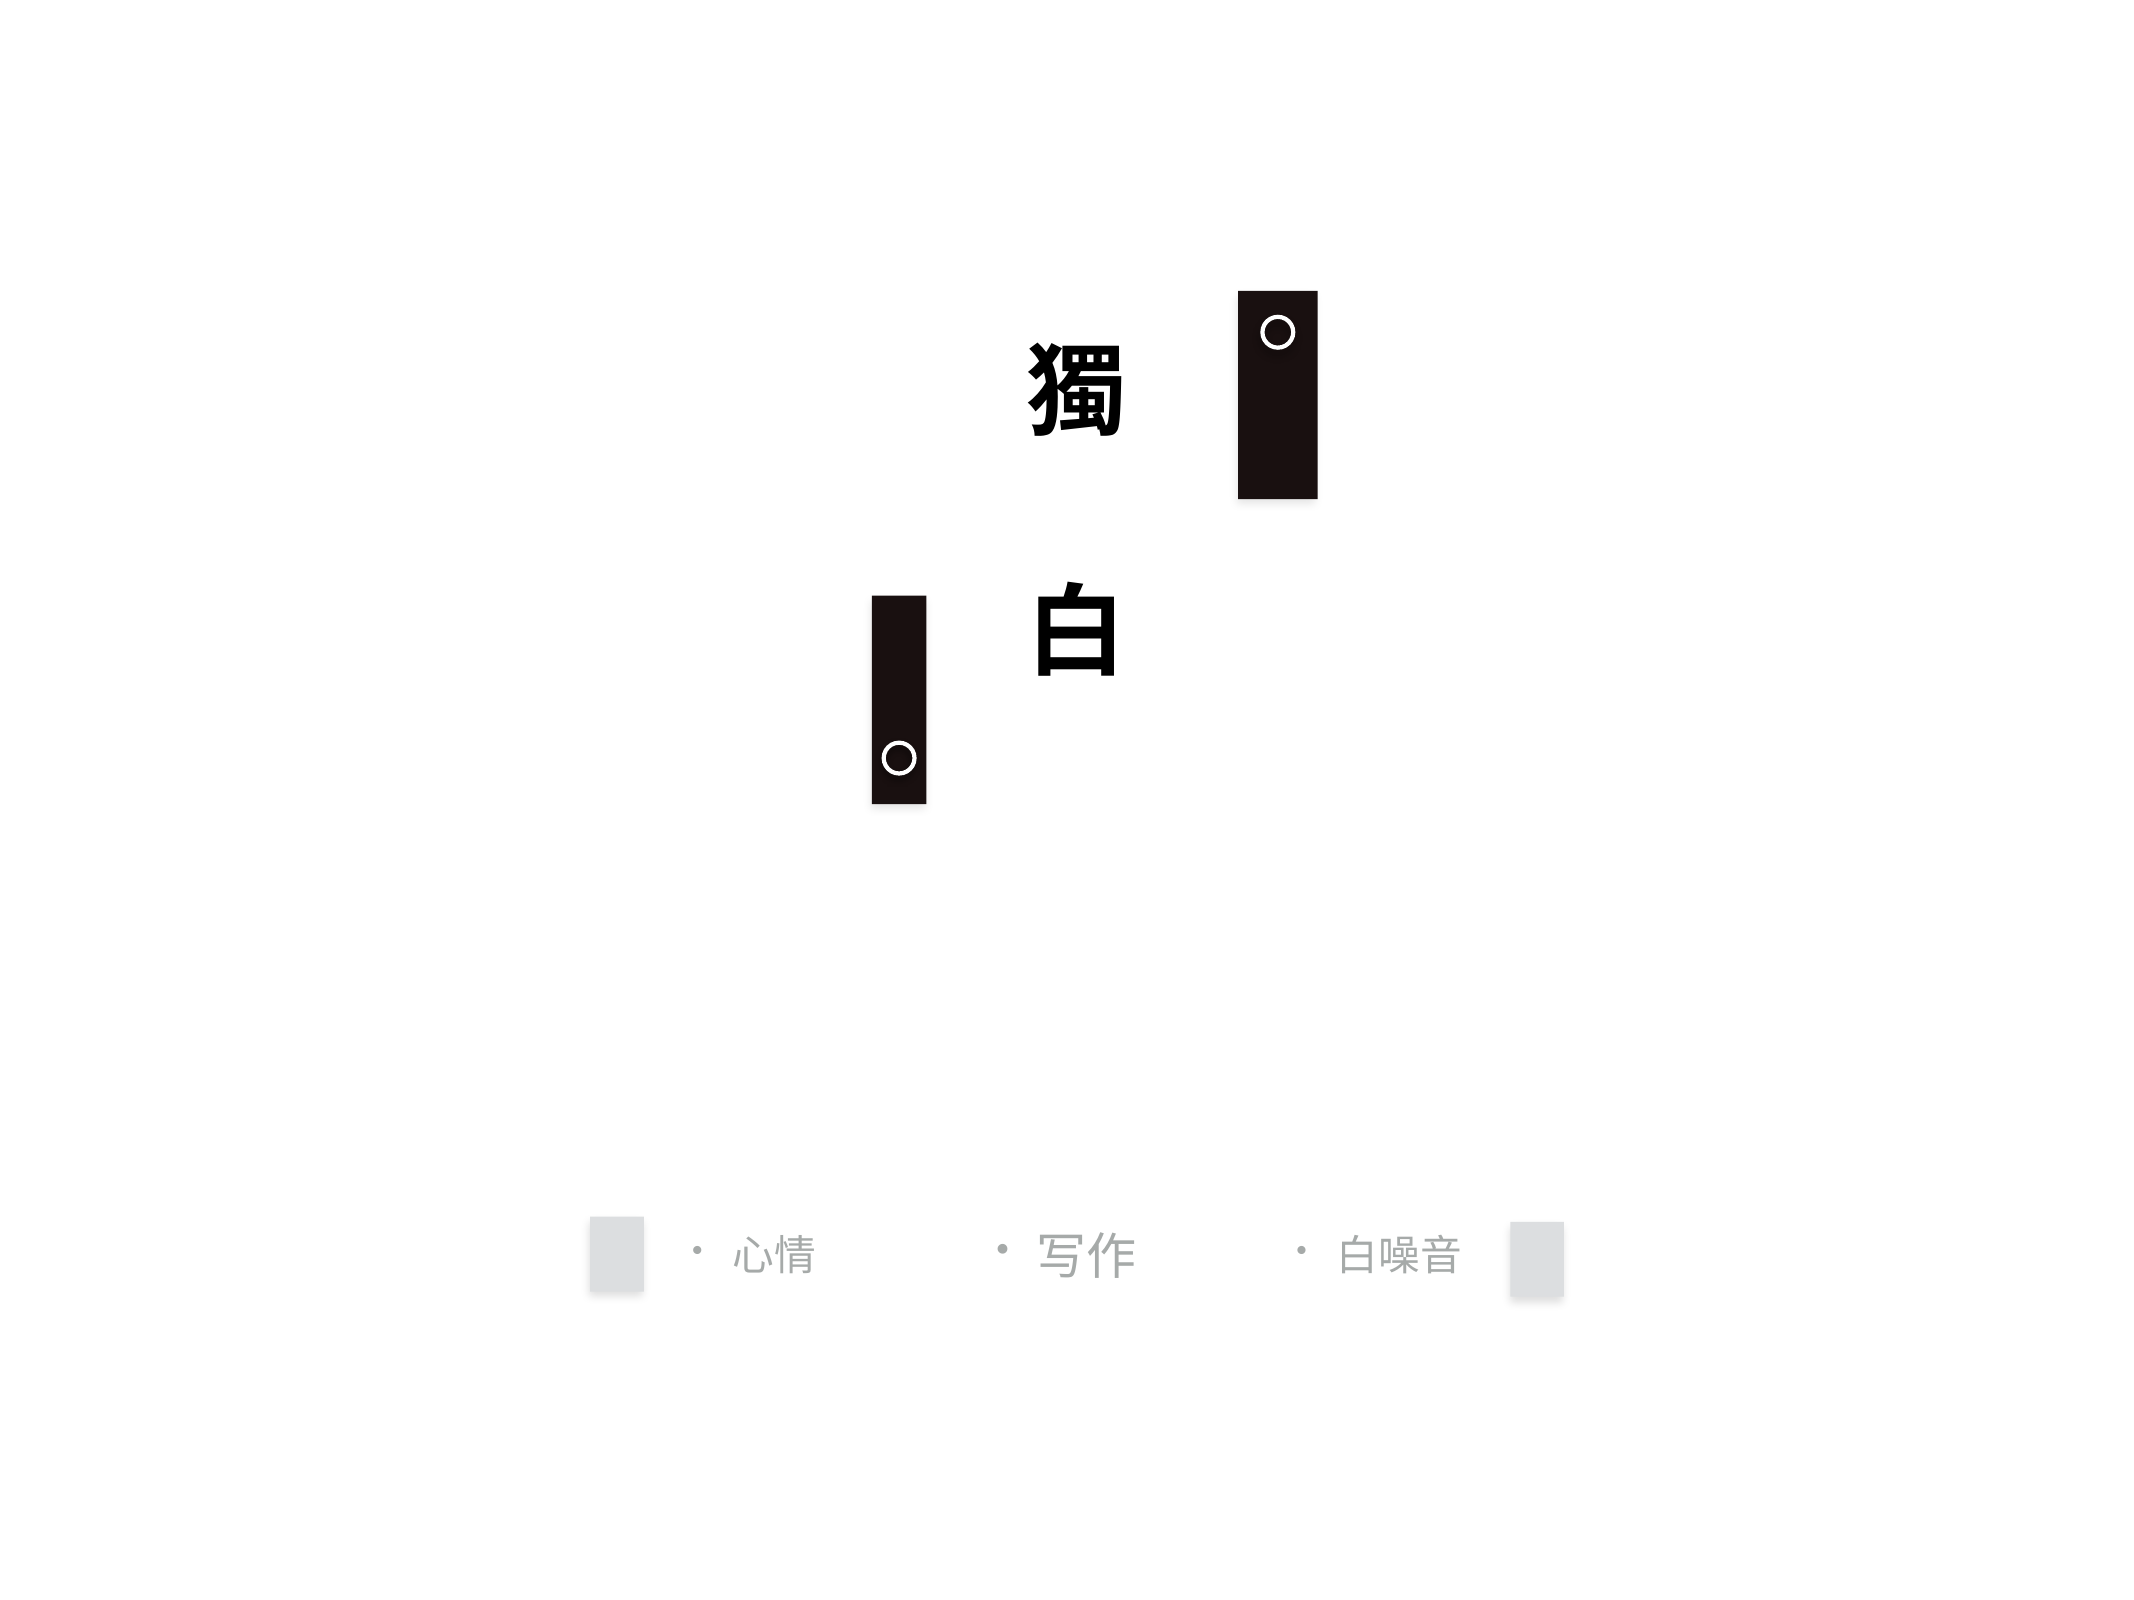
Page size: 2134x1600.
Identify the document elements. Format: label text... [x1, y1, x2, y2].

text_box [883, 742, 915, 774]
text_box 白噪音 [1287, 1220, 1471, 1288]
text_box [590, 1216, 644, 1292]
text_box [1510, 1221, 1564, 1297]
text_box 心情 [683, 1220, 825, 1288]
text_box [1238, 290, 1318, 500]
title 獨 白 [989, 290, 1165, 696]
text_box [1262, 316, 1294, 348]
text_box 写作 [987, 1215, 1146, 1293]
text_box [871, 595, 927, 805]
